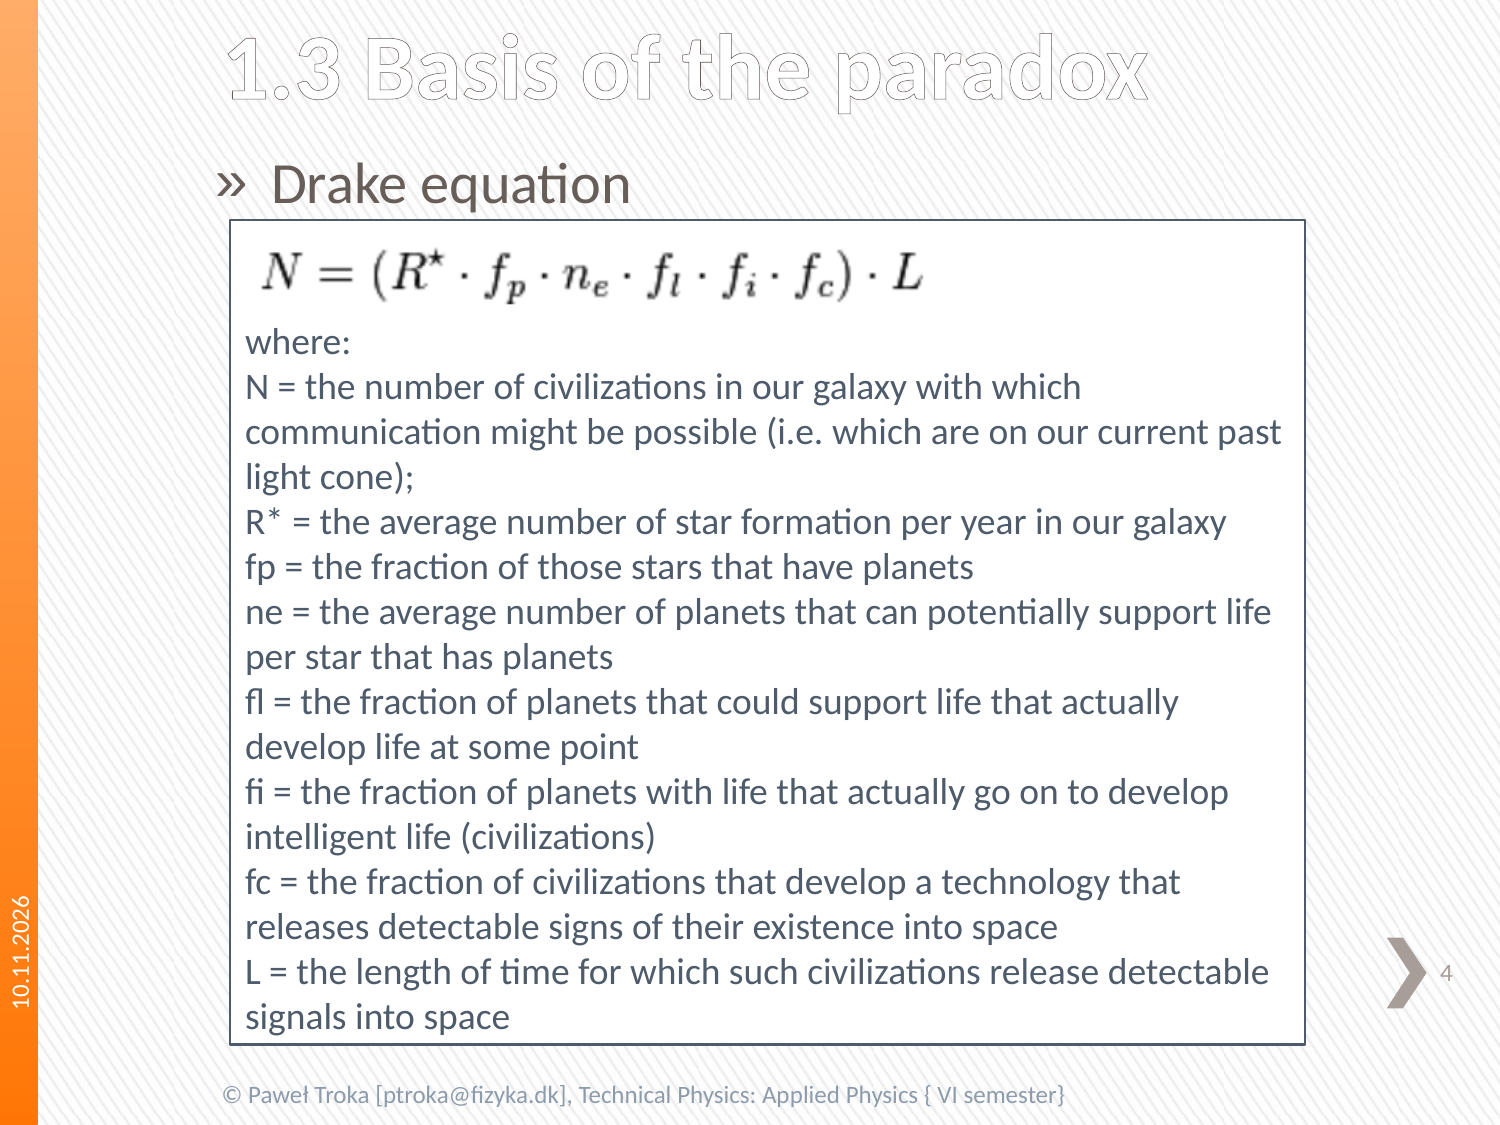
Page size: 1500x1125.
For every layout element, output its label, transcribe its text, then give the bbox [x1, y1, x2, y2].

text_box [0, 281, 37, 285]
title 1.3 Basis of the paradox [206, 0, 1371, 126]
slide_number 4 [1425, 941, 1488, 1002]
footer © Paweł Troka [ptroka@fizyka.dk], Technical Physics: Applied Physics { VI semester} [206, 1074, 1382, 1113]
list Drake equation [200, 137, 1425, 256]
text_box where: N = the number of civilizations in our galaxy with which communication might be possible (i.e. which are on our current past light cone); R* = the average number of star formation per year in our galaxy fp = the fraction of those stars that have planets ne = the average number of planets that can potentially support life per star that has planets fl = the fraction of planets that could support life that actually develop life at some point fi = the fraction of planets with life that actually go on to develop intelligent life (civilizations) fc = the fraction of civilizations that develop a technology that releases detectable signs of their existence into space L = the length of time for which such civilizations release detectable signals into space [229, 219, 1306, 1046]
picture [252, 236, 932, 307]
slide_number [0, 594, 38, 1026]
